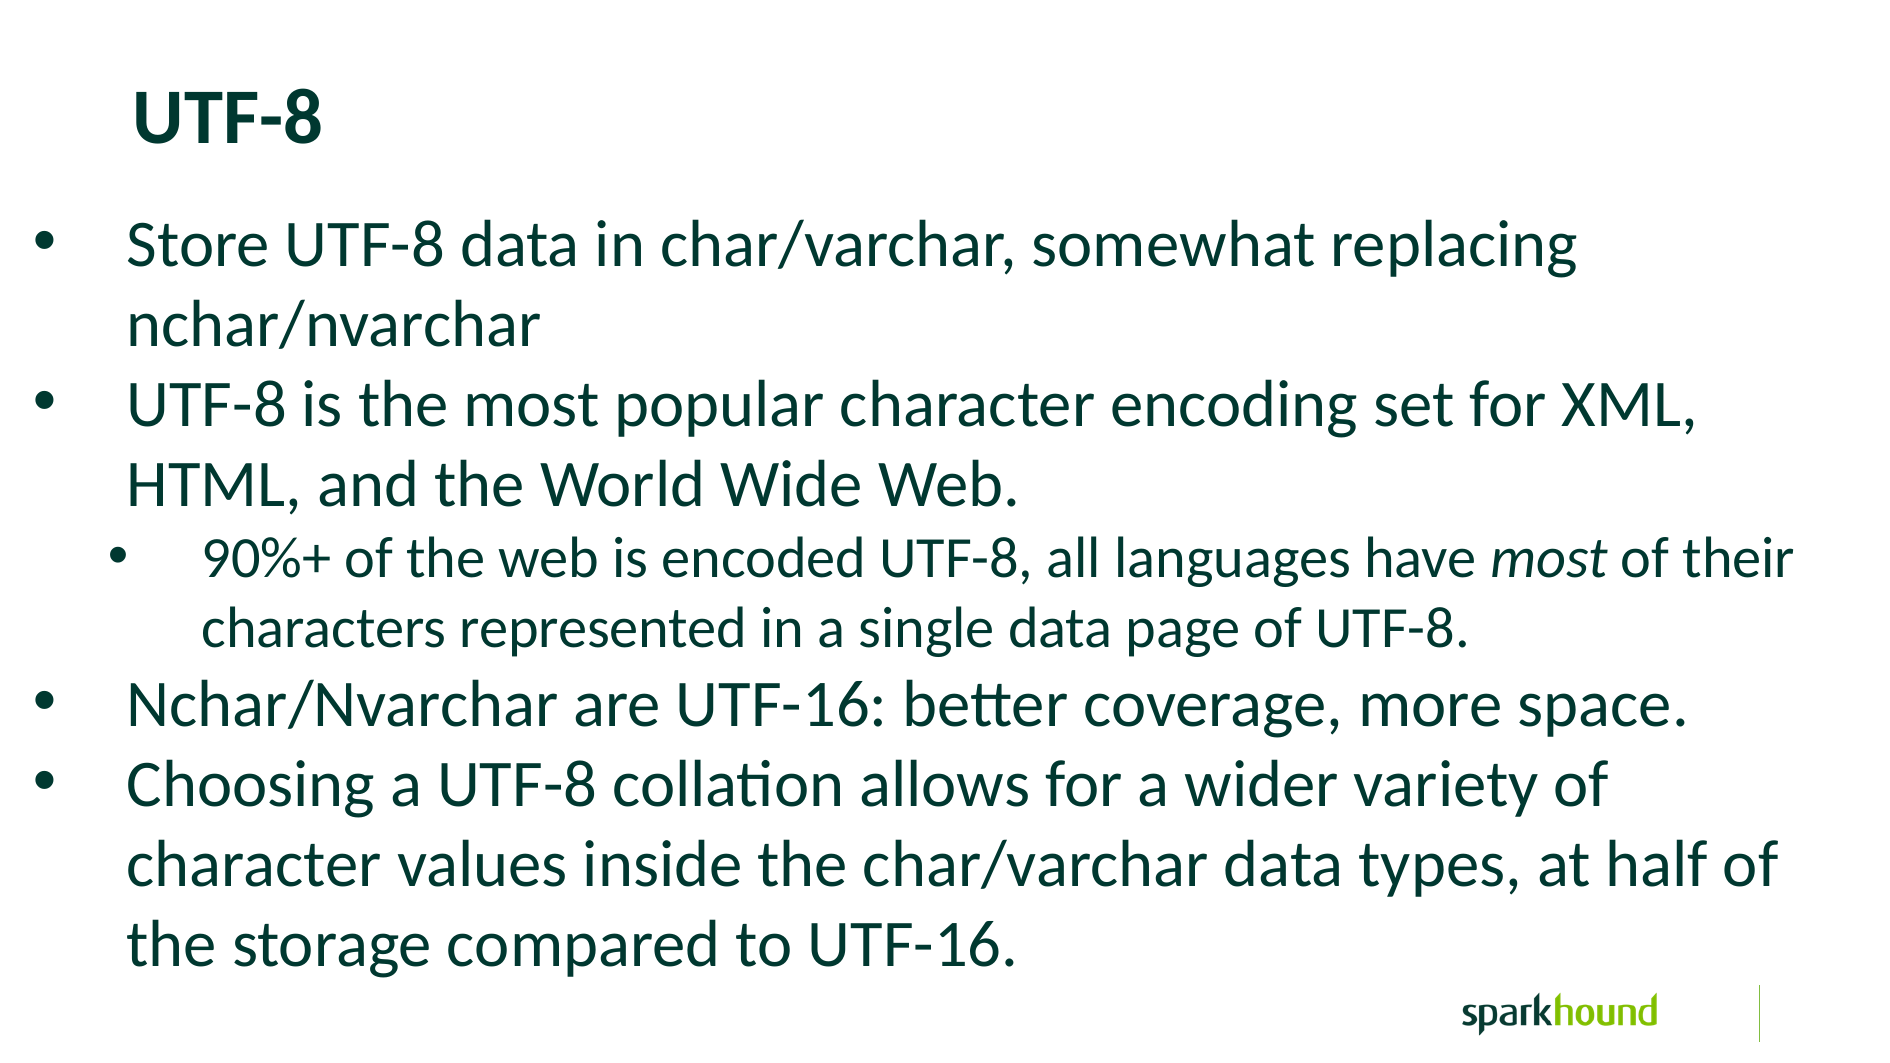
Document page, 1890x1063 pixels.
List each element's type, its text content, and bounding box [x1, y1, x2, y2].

picture [1461, 991, 1658, 1036]
title UTF-8 [117, 59, 1890, 178]
text_box Store UTF-8 data in char/varchar, somewhat replacing nchar/nvarchar UTF-8 is the most popular character encoding set for XML, HTML, and the World Wide Web. 90%+ of the web is encoded UTF-8, all languages have most of their characters represented in a single data page of UTF-8. Nchar/Nvarchar are UTF-16: better coverage, more space. Choosing a UTF-8 collation allows for a wider variety of character values inside the char/varchar data types, at half of the storage compared to UTF-16. [18, 192, 1844, 987]
